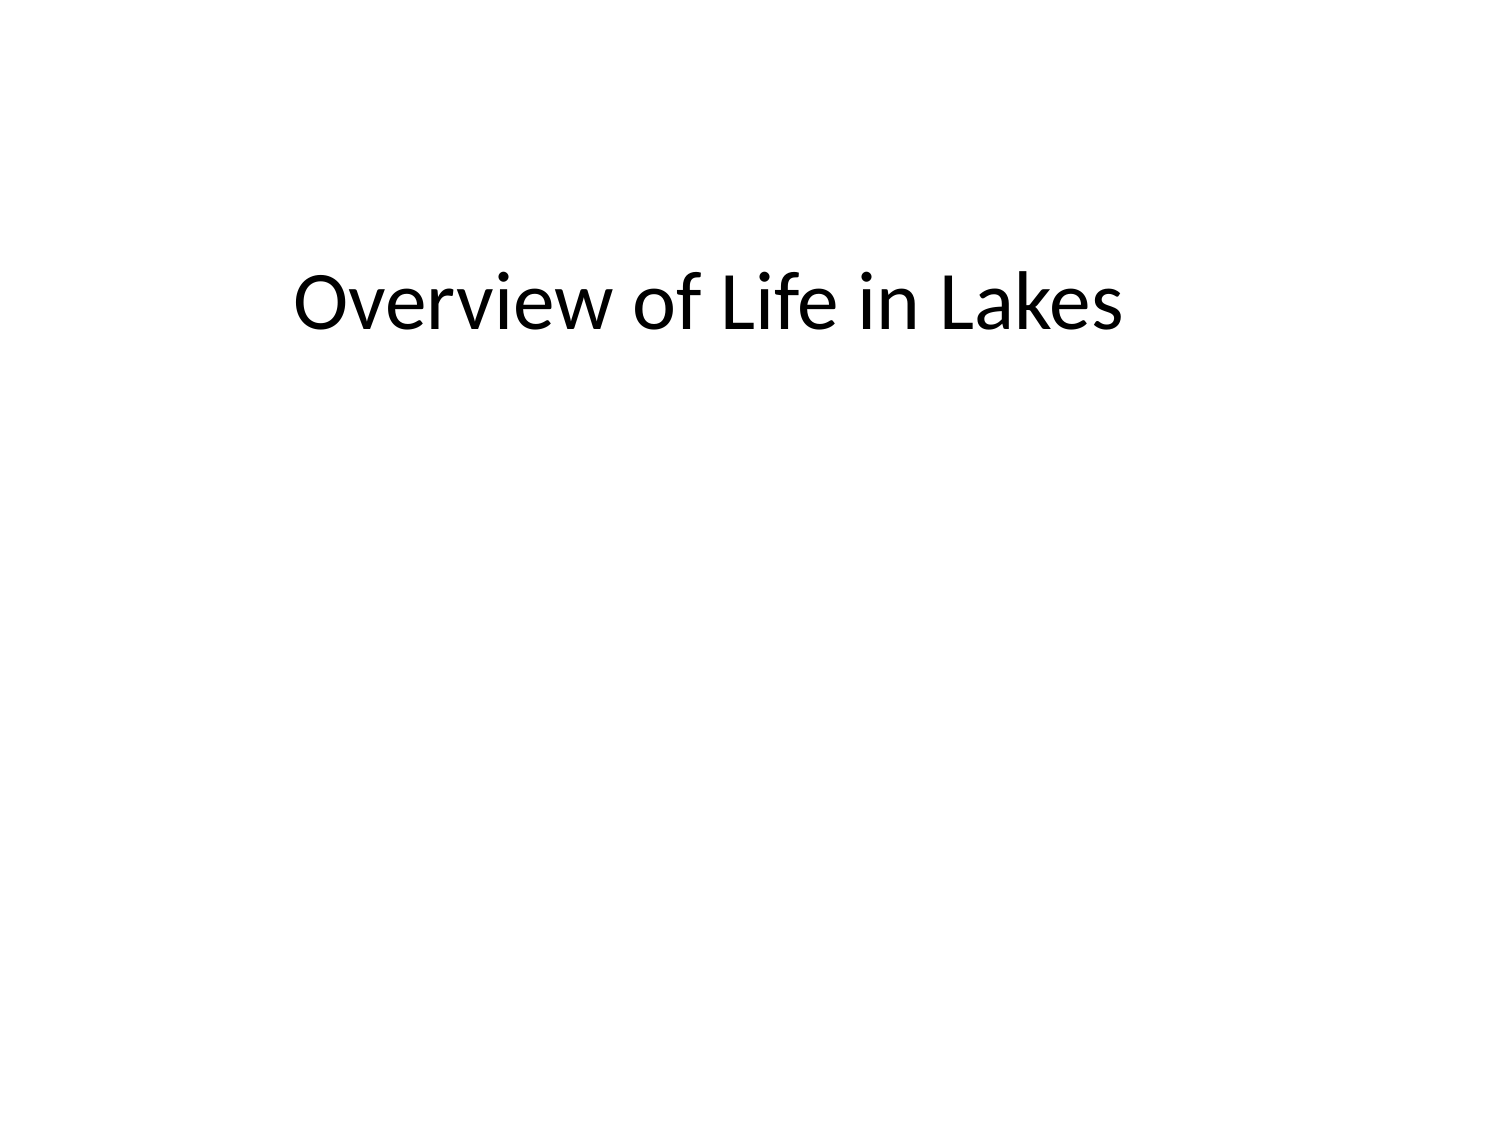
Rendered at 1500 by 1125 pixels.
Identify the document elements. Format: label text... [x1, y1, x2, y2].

text_box Overview of Life in Lakes [278, 239, 1275, 354]
